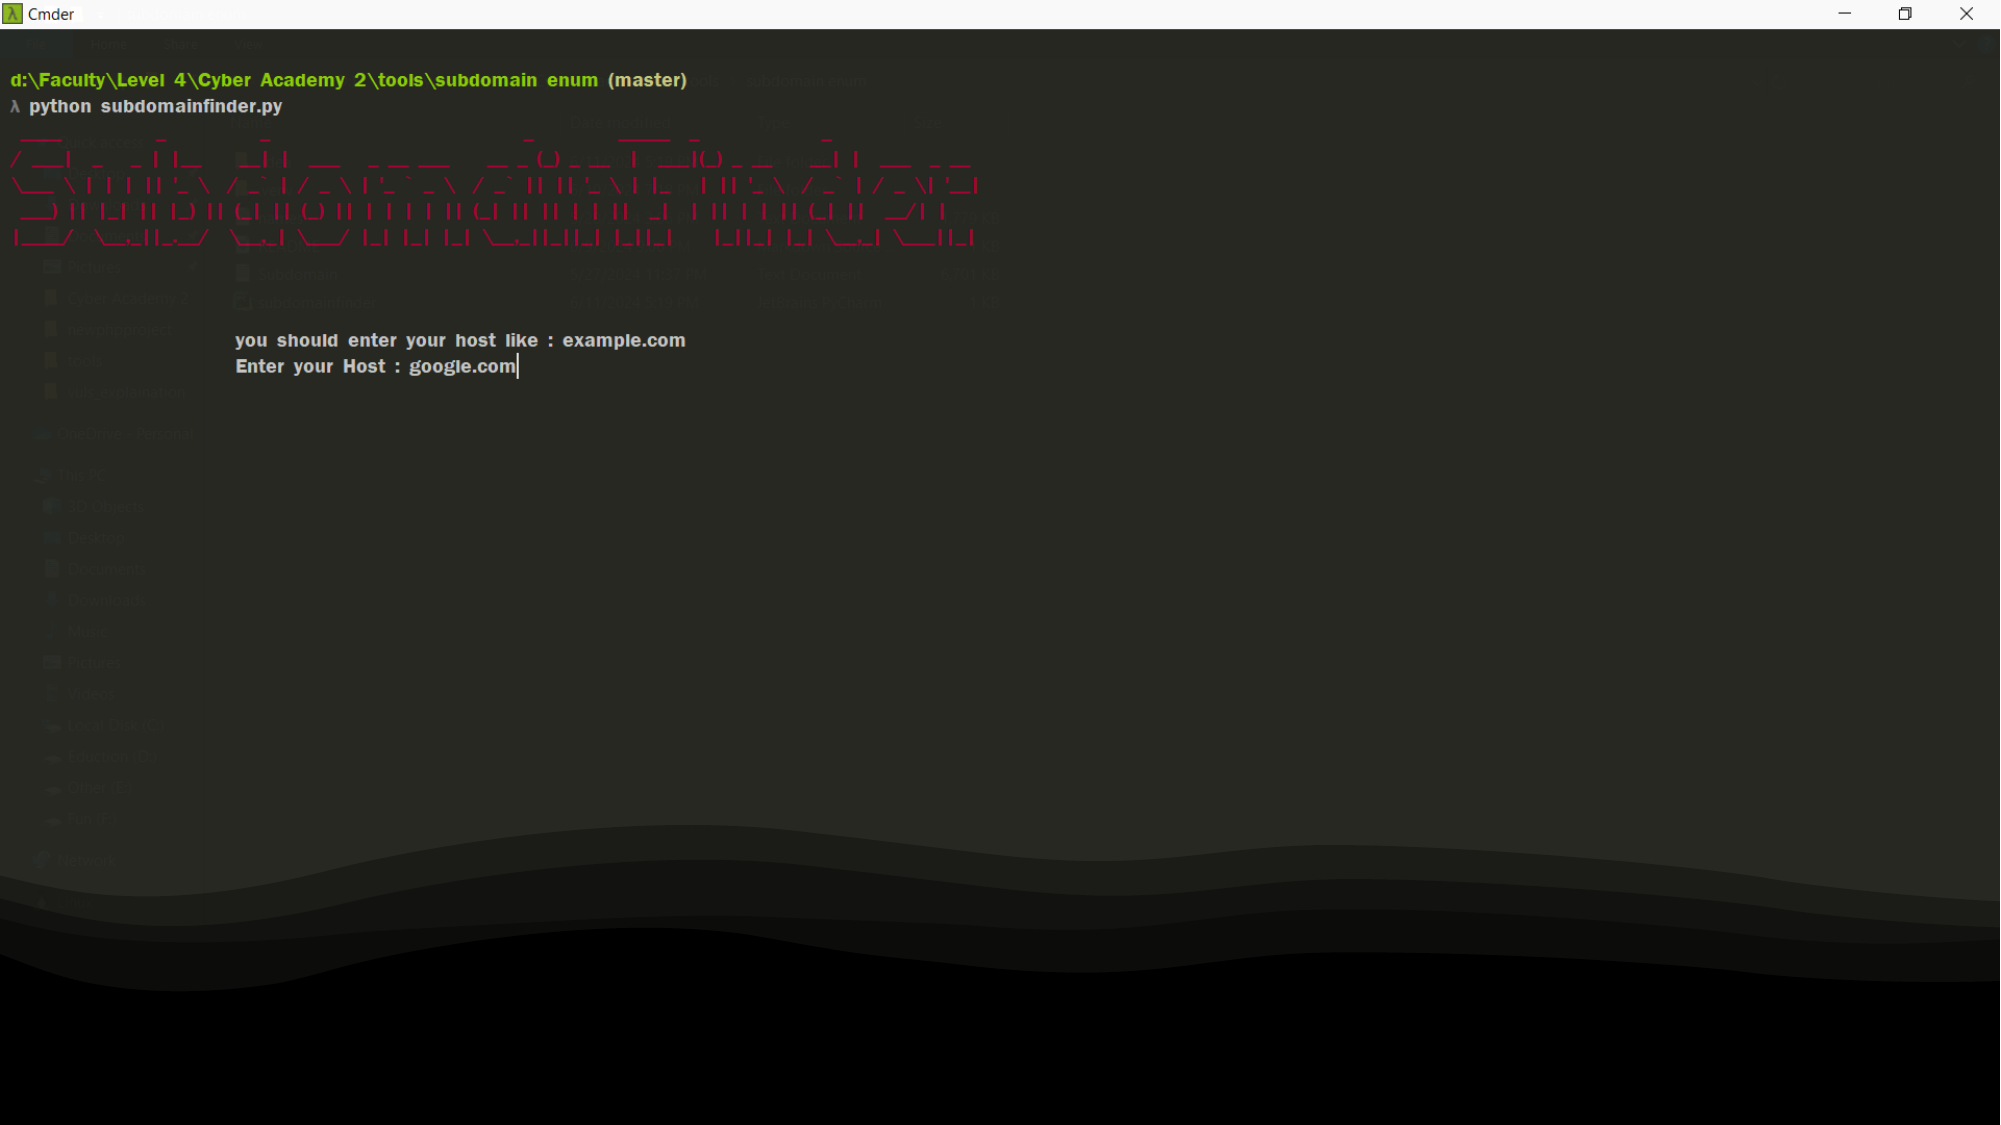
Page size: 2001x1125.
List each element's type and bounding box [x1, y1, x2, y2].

picture [0, 0, 2000, 824]
text_box [0, 824, 2000, 1125]
